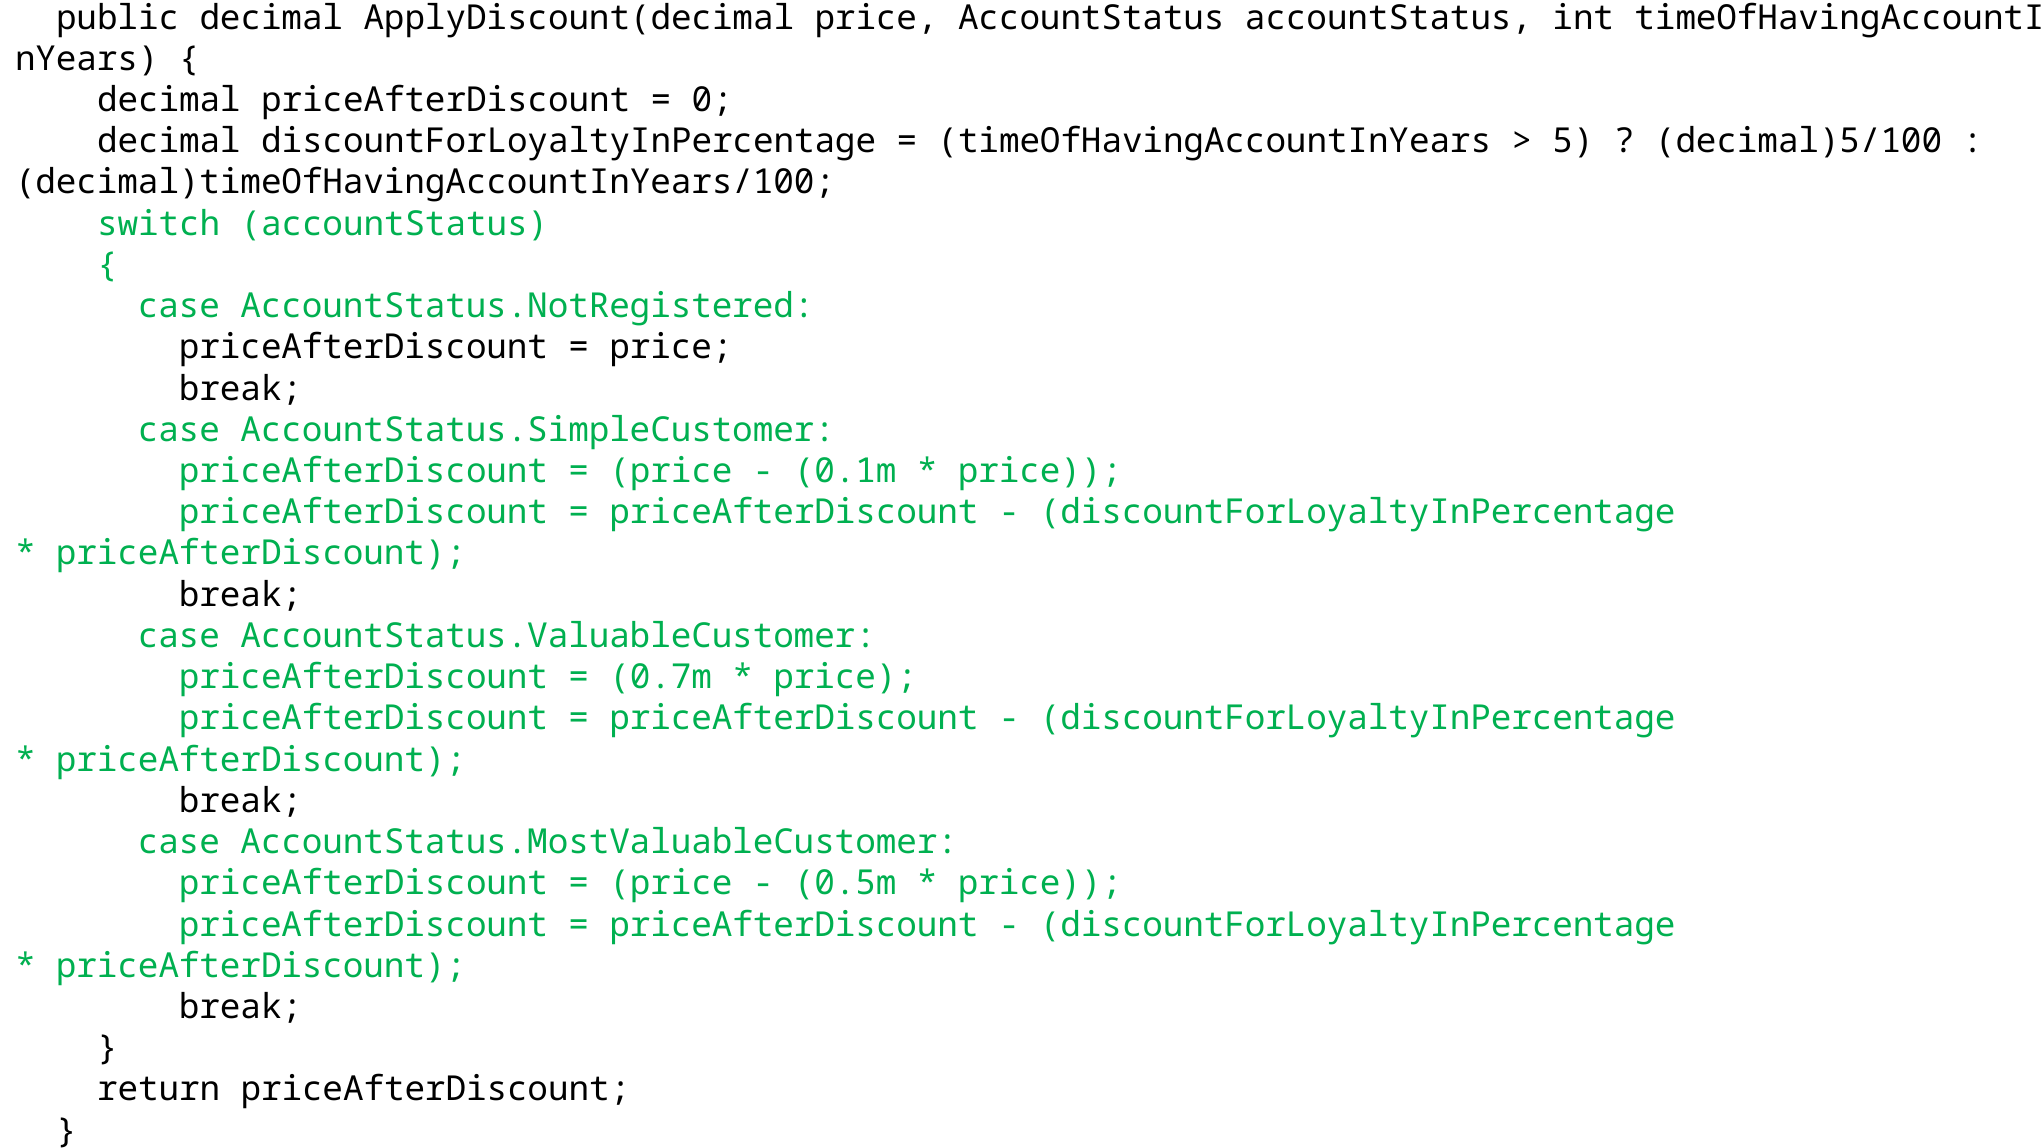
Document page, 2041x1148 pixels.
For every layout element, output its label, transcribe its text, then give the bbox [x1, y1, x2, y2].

list public class DiscountManager { public decimal ApplyDiscount(decimal price, AccountStatus accountStatus, int timeOfHavingAccountInYears) { decimal priceAfterDiscount = 0; decimal discountForLoyaltyInPercentage = (timeOfHavingAccountInYears > 5) ? (decimal)5/100 : (decimal)timeOfHavingAccountInYears/100; switch (accountStatus) { case AccountStatus.NotRegistered: priceAfterDiscount = price; break; case AccountStatus.SimpleCustomer: priceAfterDiscount = (price - (0.1m * price)); priceAfterDiscount = priceAfterDiscount - (discountForLoyaltyInPercentage * priceAfterDiscount); break; case AccountStatus.ValuableCustomer: priceAfterDiscount = (0.7m * price); priceAfterDiscount = priceAfterDiscount - (discountForLoyaltyInPercentage * priceAfterDiscount); break; case AccountStatus.MostValuableCustomer: priceAfterDiscount = (price - (0.5m * price)); priceAfterDiscount = priceAfterDiscount - (discountForLoyaltyInPercentage * priceAfterDiscount); break; } return priceAfterDiscount; } } [0, 0, 2041, 1148]
